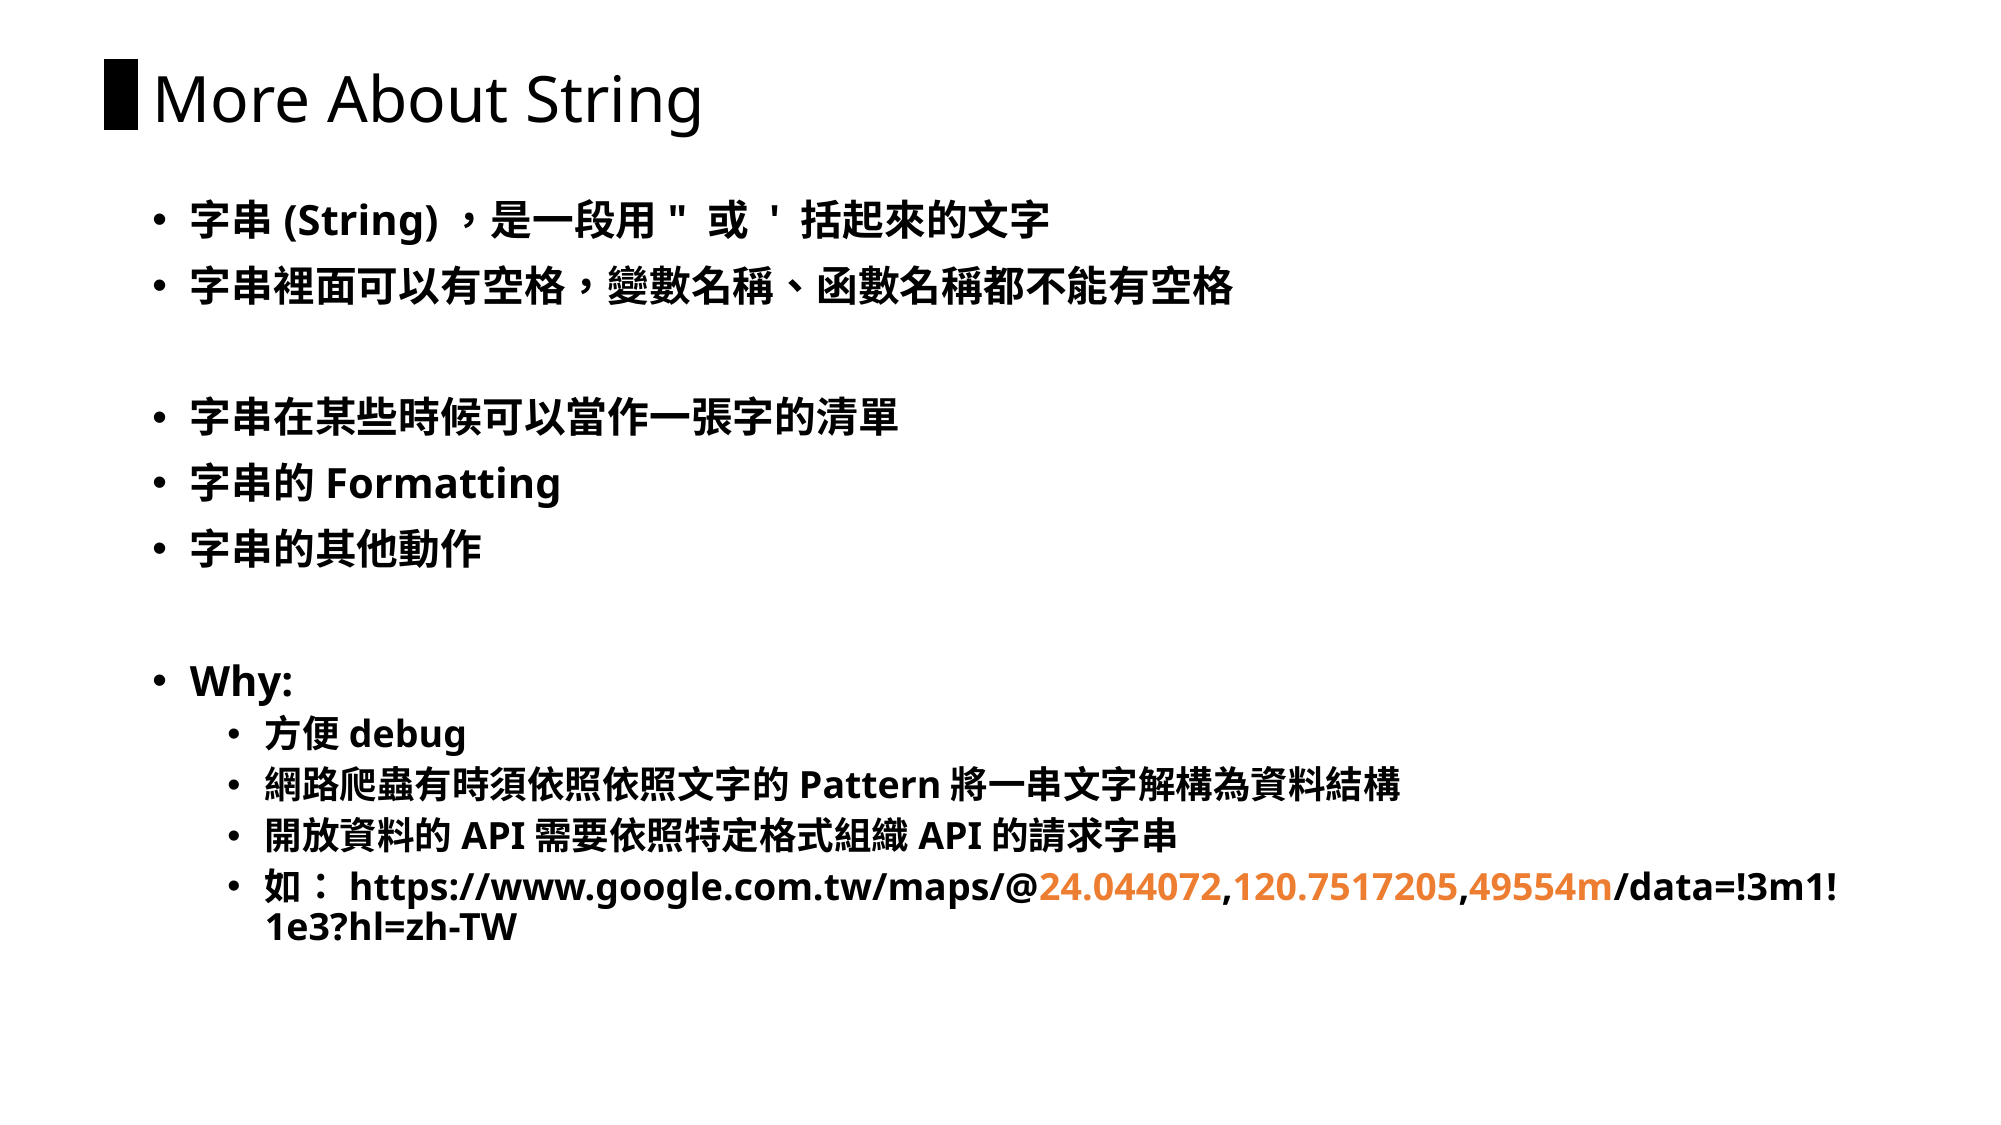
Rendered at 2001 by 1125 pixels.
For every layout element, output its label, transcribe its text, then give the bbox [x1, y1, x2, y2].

title More About String [137, 59, 1863, 145]
list 字串(String)，是一段用" 或 ' 括起來的文字 字串裡面可以有空格，變數名稱、函數名稱都不能有空格 字串在某些時候可以當作一張字的清單 字串的Formatting 字串的其他動作 Why: 方便debug 網路爬蟲有時須依照依照文字的Pattern將一串文字解構為資料結構 開放資料的API需要依照特定格式組織API的請求字串 如：https://www.google.com.tw/maps/@24.044072,120.7517205,49554m/data=!3m1!1e3?hl=zh-TW [137, 191, 1863, 1014]
